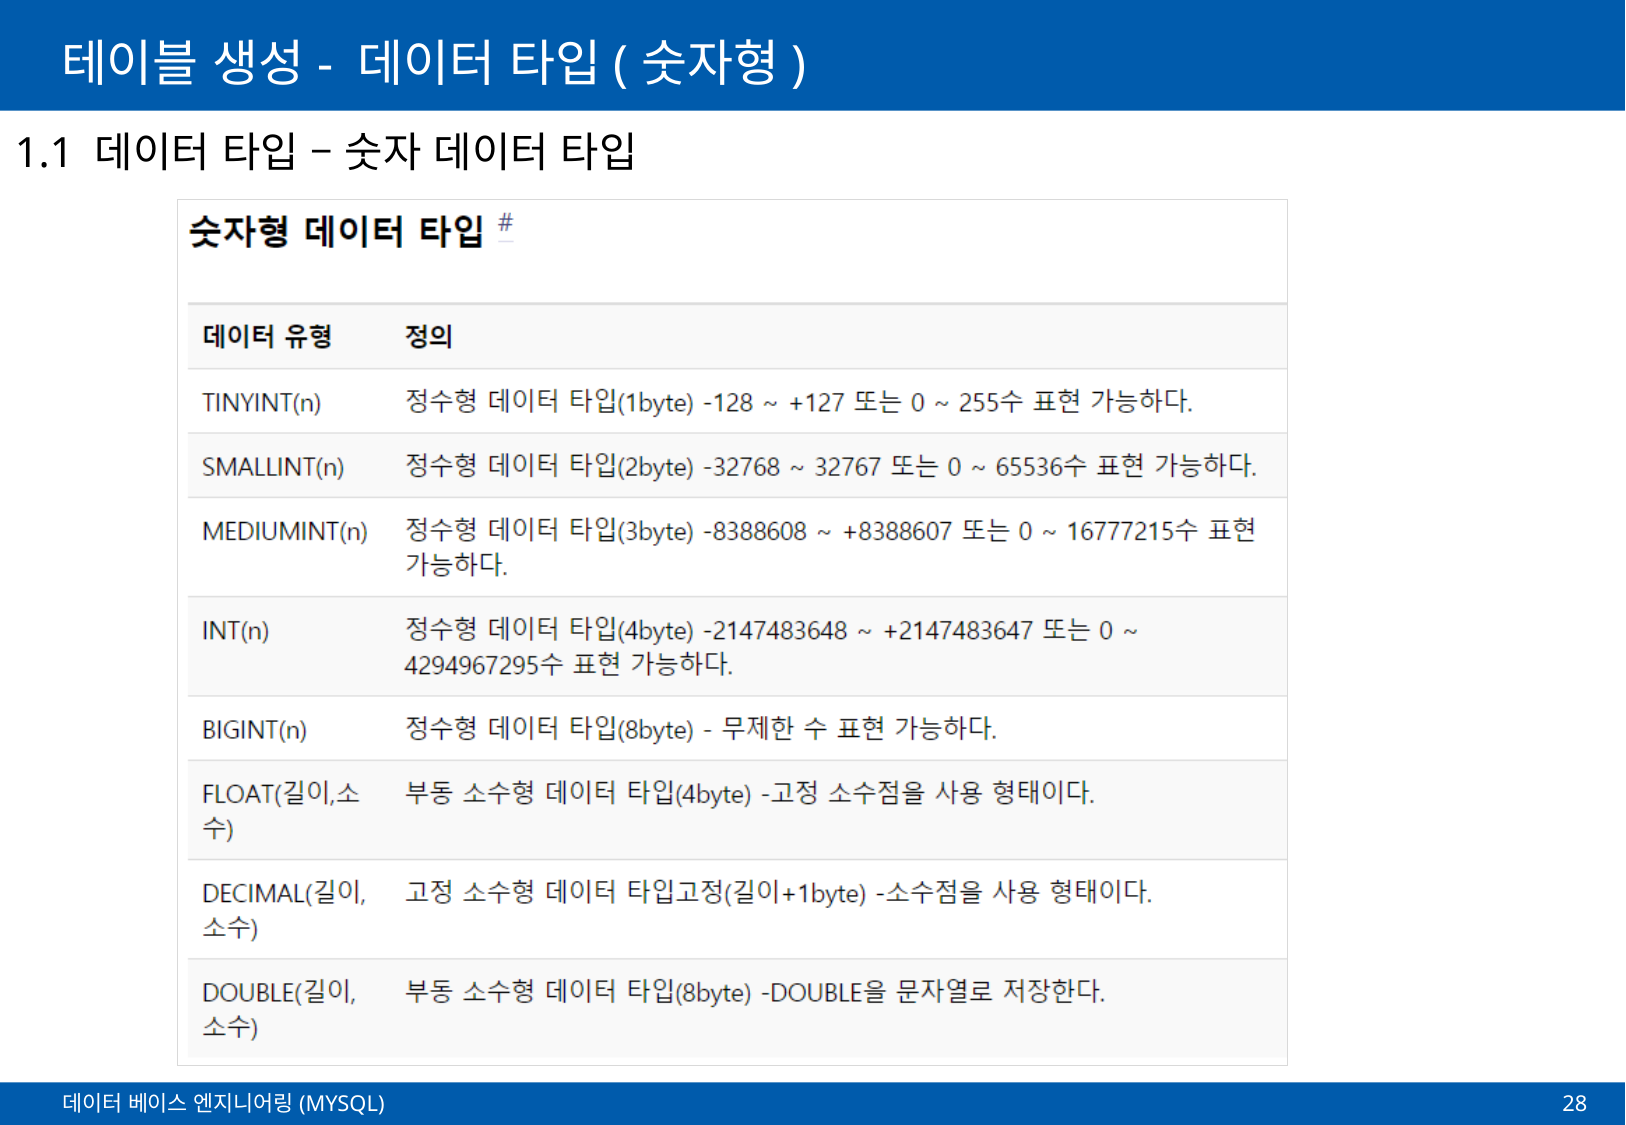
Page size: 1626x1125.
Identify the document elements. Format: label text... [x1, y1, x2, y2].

title 테이블 생성- 데이터 타입(숫자형) [46, 37, 1581, 95]
text_box 1.1 데이터 타입 – 숫자 데이터 타입 [0, 117, 1625, 1086]
picture [177, 199, 1288, 1066]
slide_number 28 [1375, 1086, 1603, 1123]
